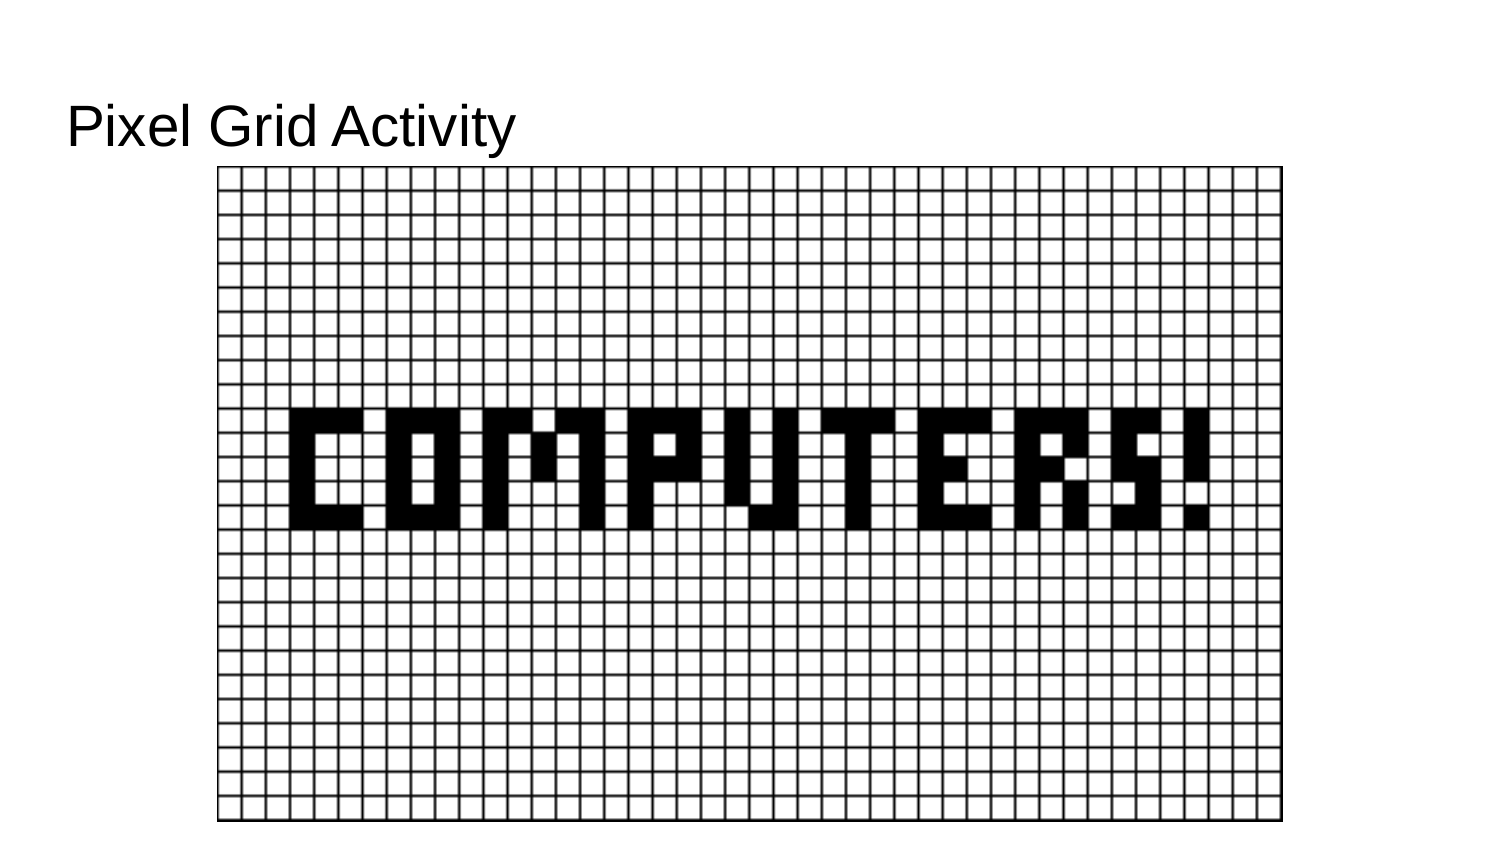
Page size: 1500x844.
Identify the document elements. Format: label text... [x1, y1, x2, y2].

picture [217, 166, 1283, 822]
title Pixel Grid Activity [51, 72, 1449, 167]
